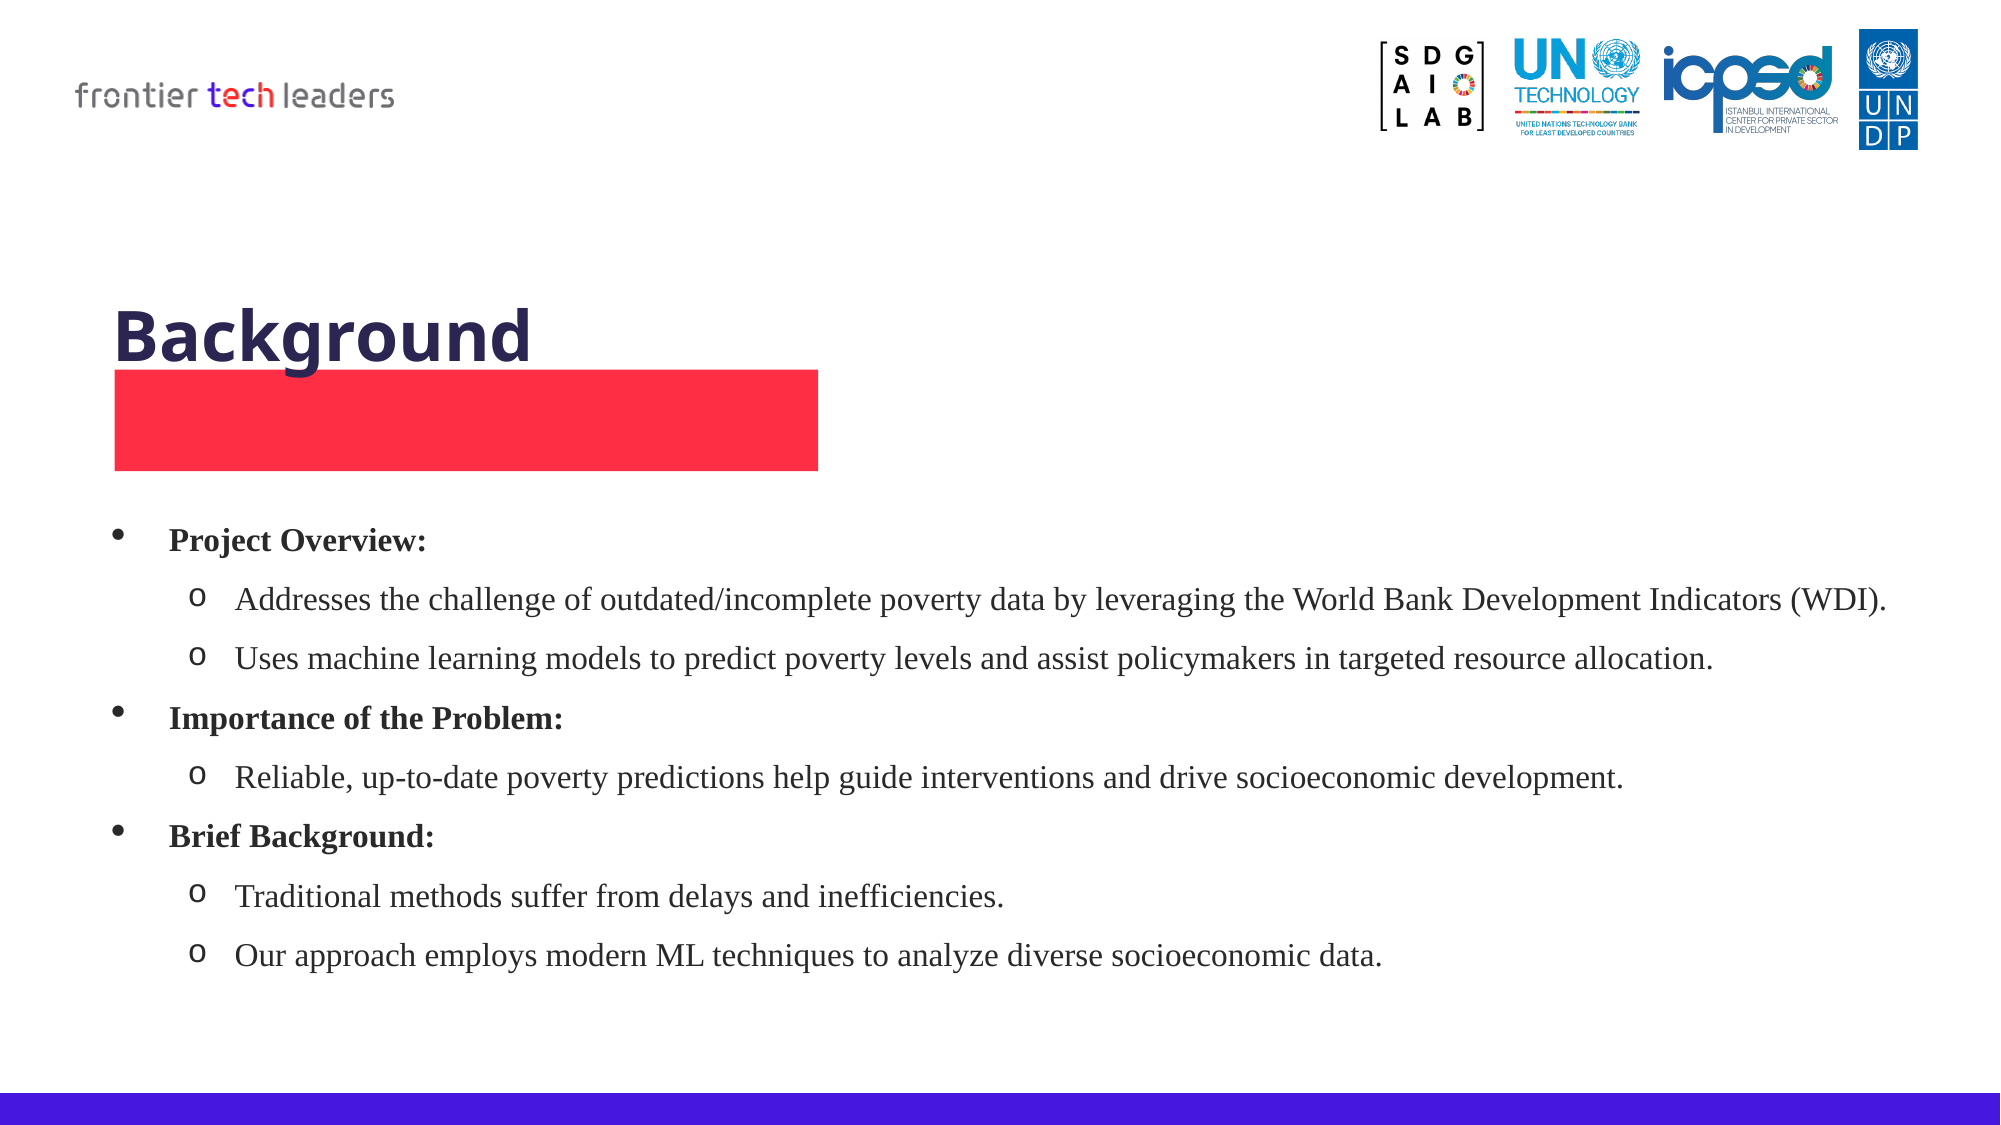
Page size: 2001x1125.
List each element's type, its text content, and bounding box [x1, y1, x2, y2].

list Project Overview: Addresses the challenge of outdated/incomplete poverty data by leveraging the World Bank Development Indicators (WDI). Uses machine learning models to predict poverty levels and assist policymakers in targeted resource allocation. Importance of the Problem: Reliable, up-to-date poverty predictions help guide interventions and drive socioeconomic development. Brief Background: Traditional methods suffer from delays and inefficiencies. Our approach employs modern ML techniques to analyze diverse socioeconomic data. [104, 483, 1919, 1006]
text_box [0, 1093, 2000, 1125]
text_box [114, 411, 819, 472]
title Background [104, 266, 1378, 411]
picture [75, 82, 394, 108]
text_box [1377, 29, 1918, 150]
